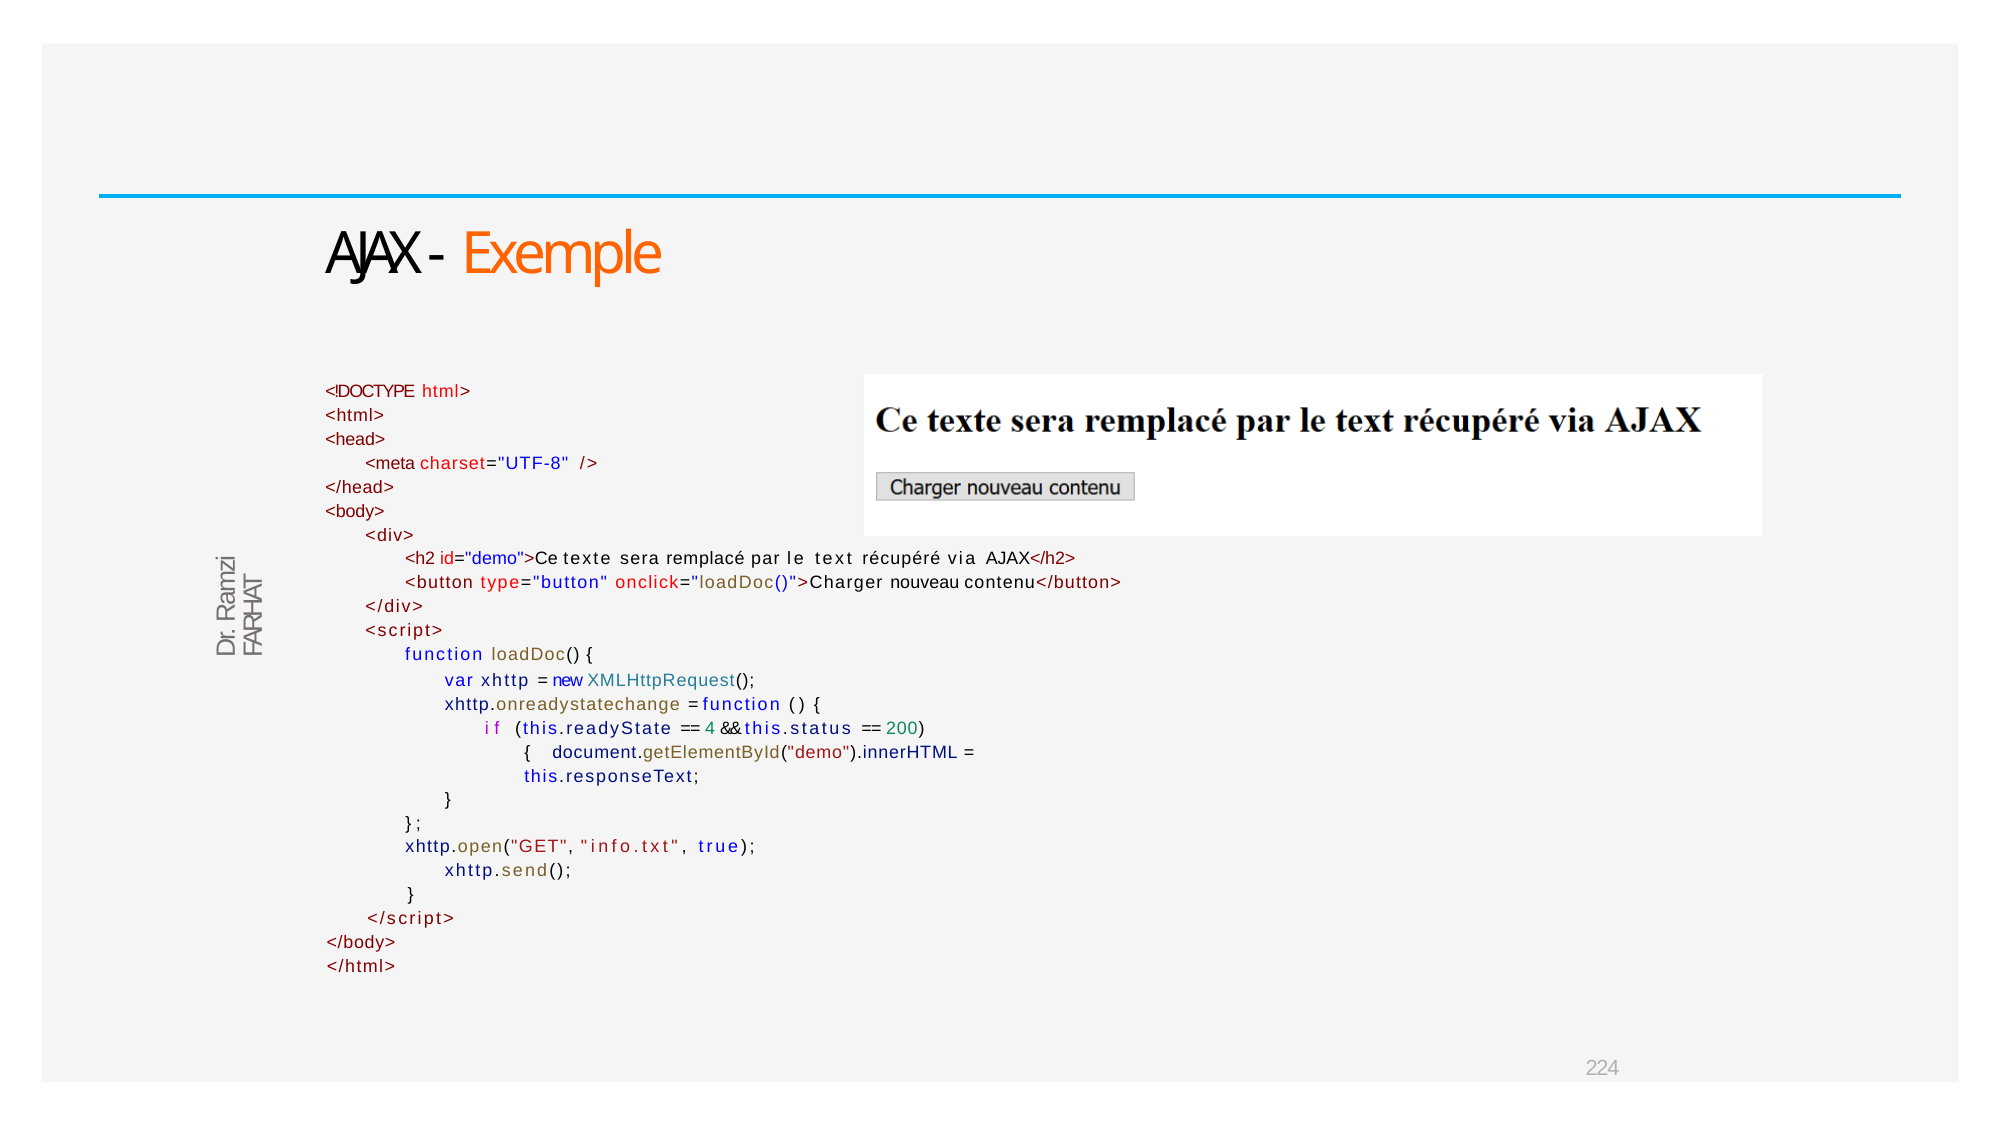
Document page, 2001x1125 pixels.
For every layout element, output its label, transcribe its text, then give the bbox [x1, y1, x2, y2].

text_box [863, 374, 1763, 537]
text_box Dr. Ramzi FARHAT [213, 465, 241, 660]
text_box <!DOCTYPE html> <html> <head> <meta charset="UTF-8" /> </head> <body> <div> <h2 id="demo">Ce texte sera remplacé par le text récupéré via AJAX</h2> <button type="button" onclick="loadDoc()">Charger nouveau contenu</button> </div> <script> function loadDoc() { var xhttp = new XMLHttpRequest(); xhttp.onreadystatechange = function () { if (this.readyState == 4 && this.status == 200) { document.getElementById("demo").innerHTML = this.responseText; } }; xhttp.open("GET", "info.txt", true); xhttp.send(); } </script> </body> </html> [323, 375, 1144, 976]
title AJAX - Exemple [323, 95, 773, 286]
slide_number 224 [1579, 742, 1627, 1125]
